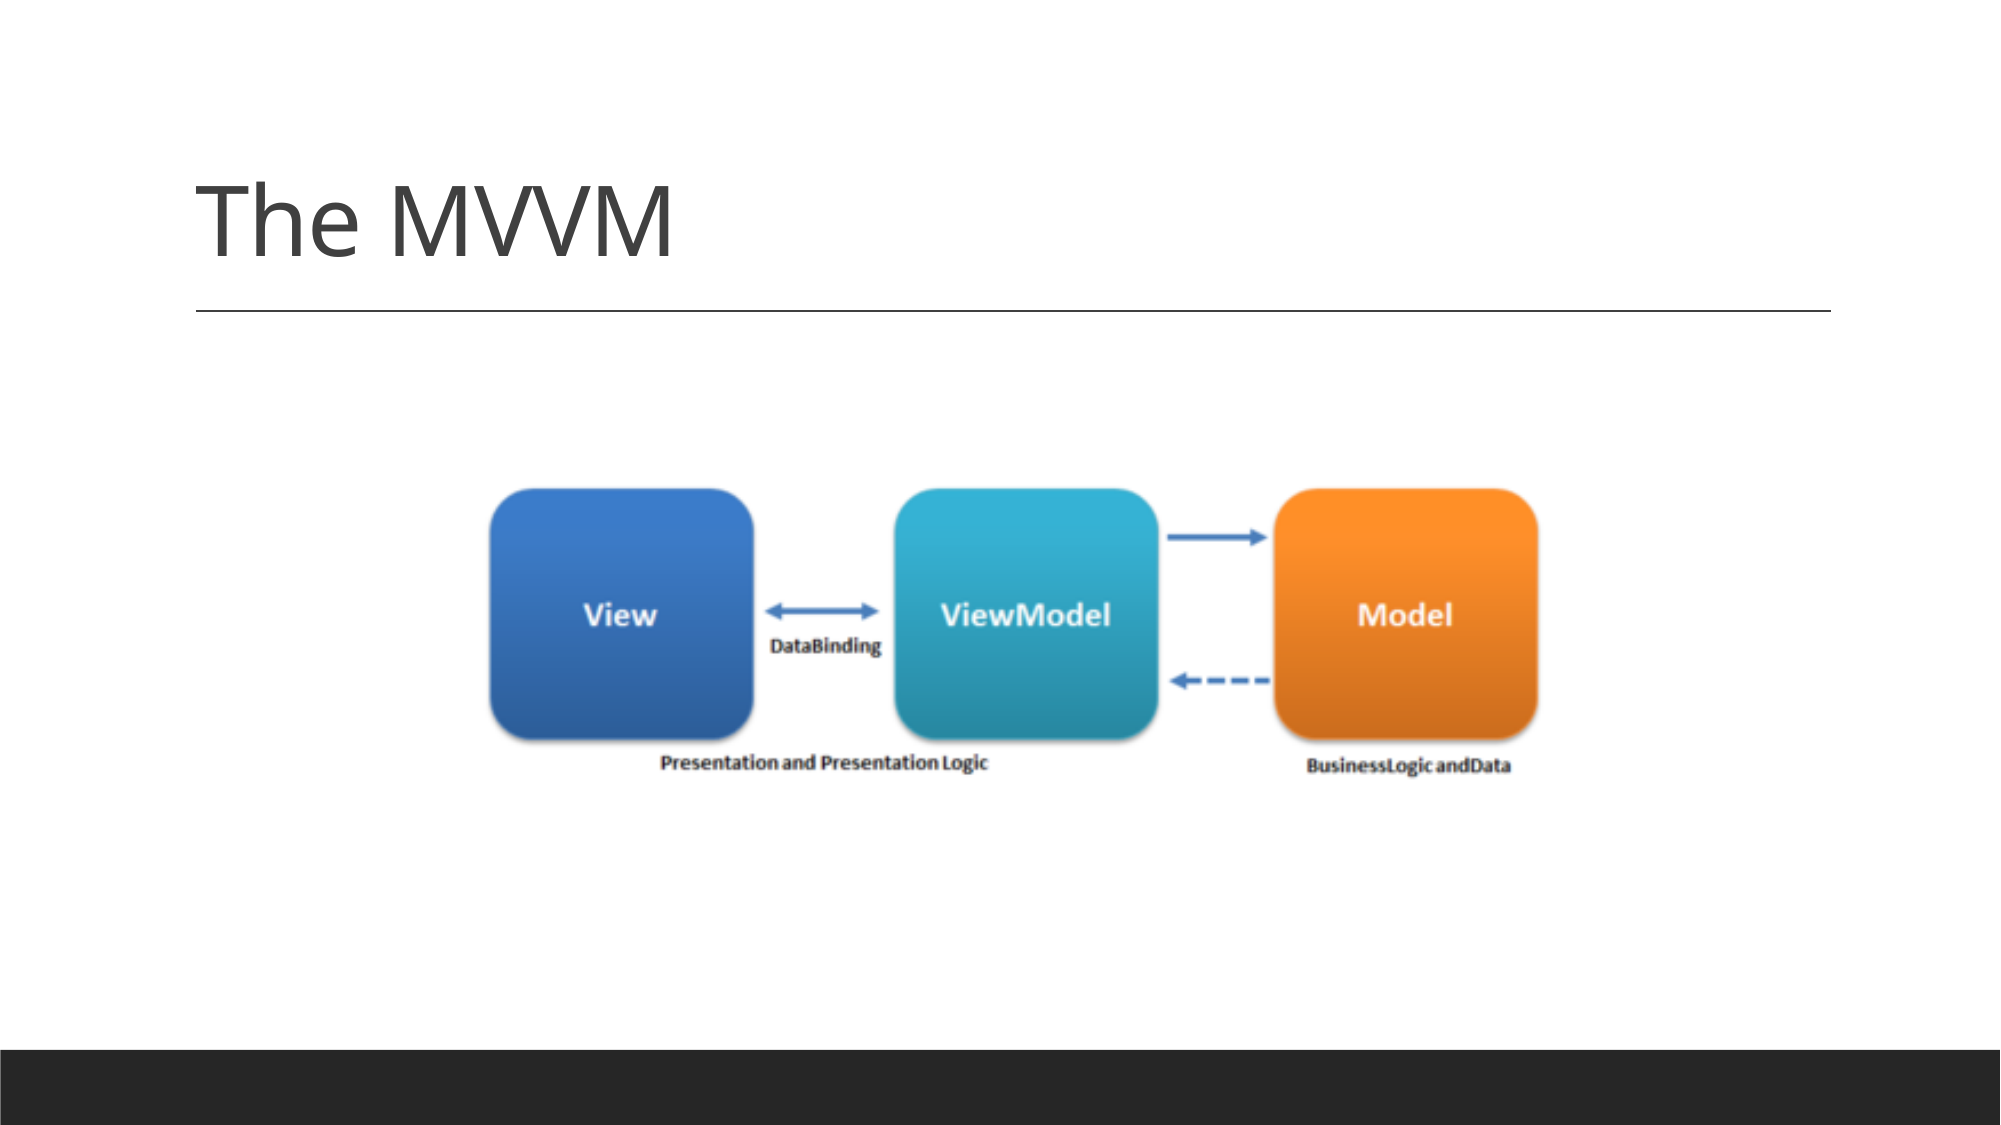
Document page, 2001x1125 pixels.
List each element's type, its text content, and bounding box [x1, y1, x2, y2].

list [445, 463, 1590, 808]
title The MVVM [180, 47, 1830, 285]
